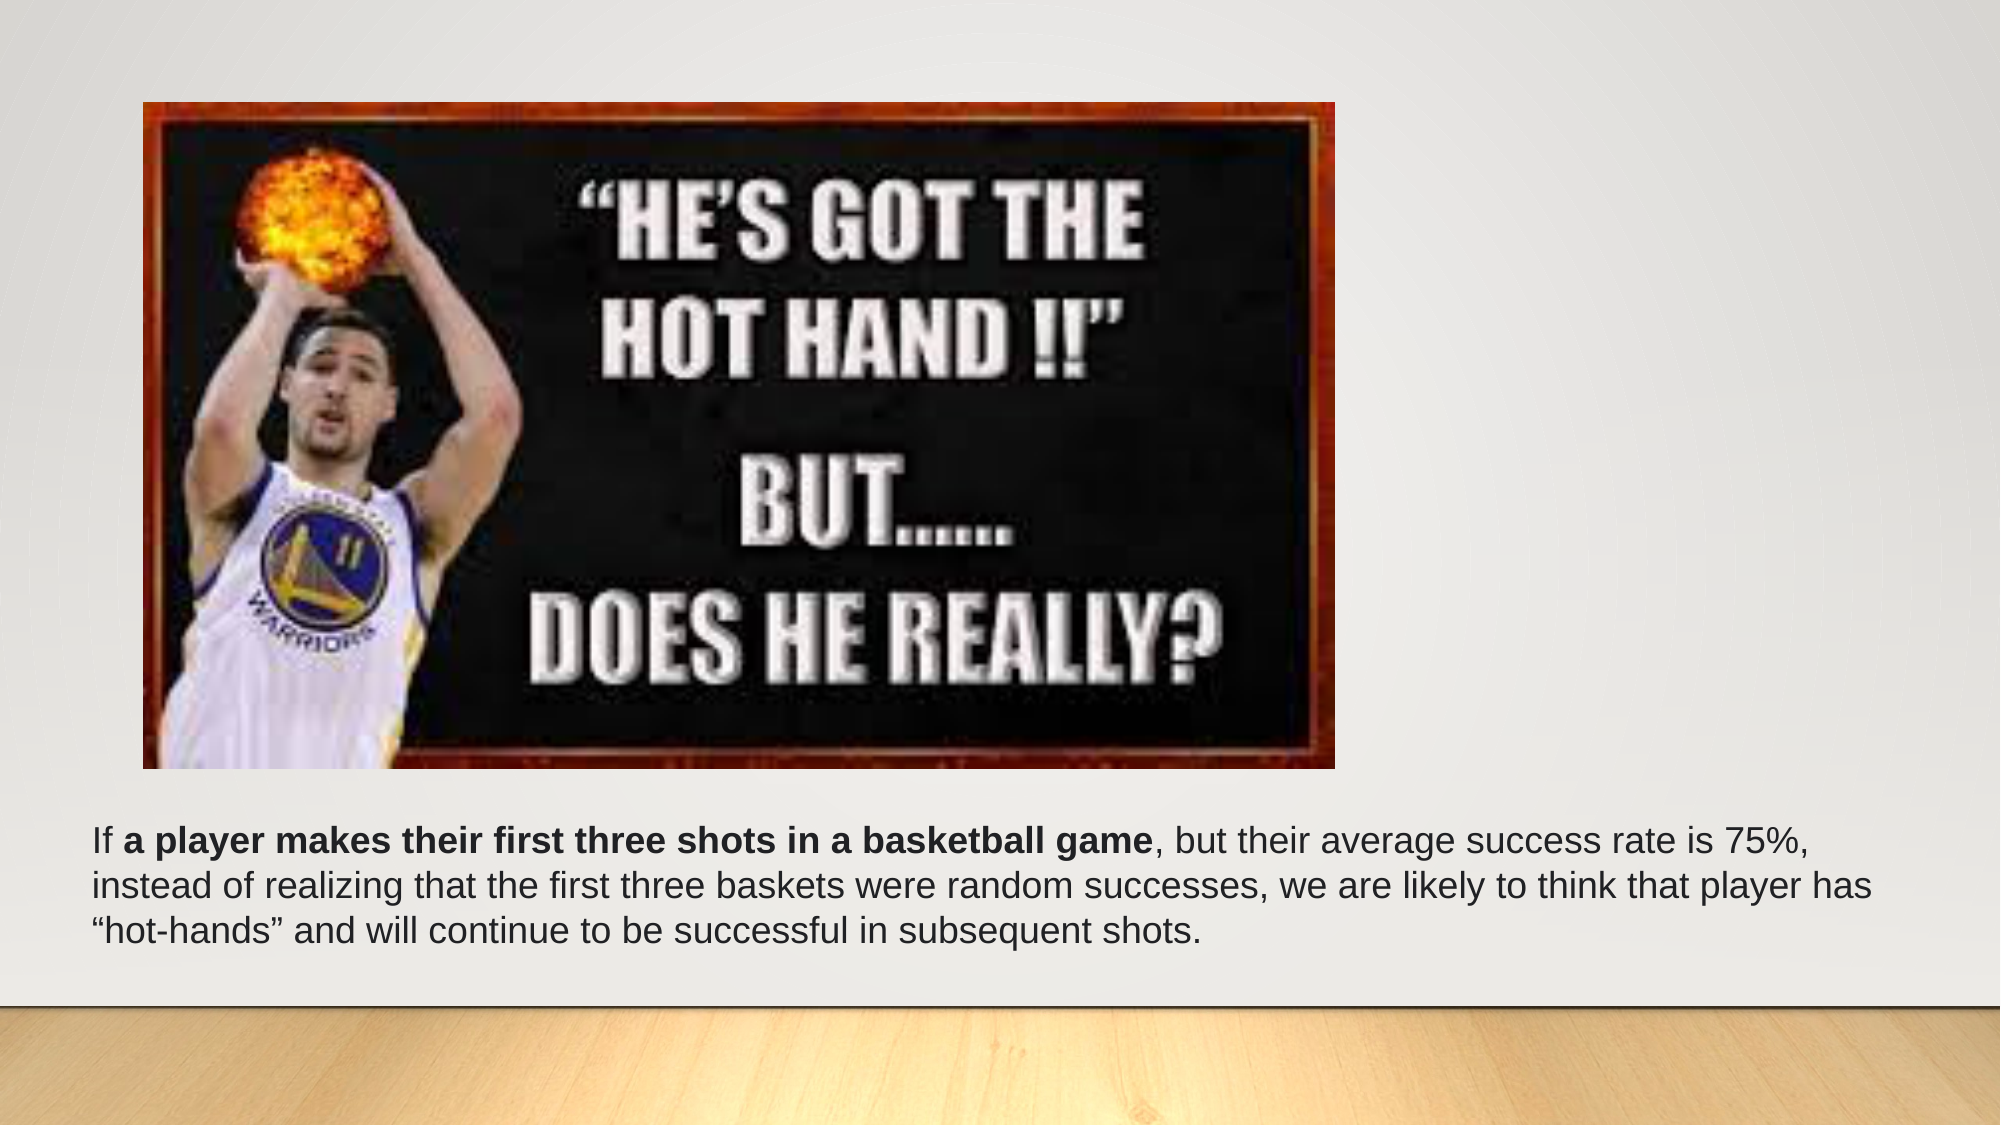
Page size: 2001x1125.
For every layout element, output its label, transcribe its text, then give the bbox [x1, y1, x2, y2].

picture [0, 1006, 2000, 1125]
text_box If a player makes their first three shots in a basketball game, but their average success rate is 75%, instead of realizing that the first three baskets were random successes, we are likely to think that player has “hot-hands” and will continue to be successful in subsequent shots. [77, 808, 1930, 958]
picture [143, 101, 1335, 769]
